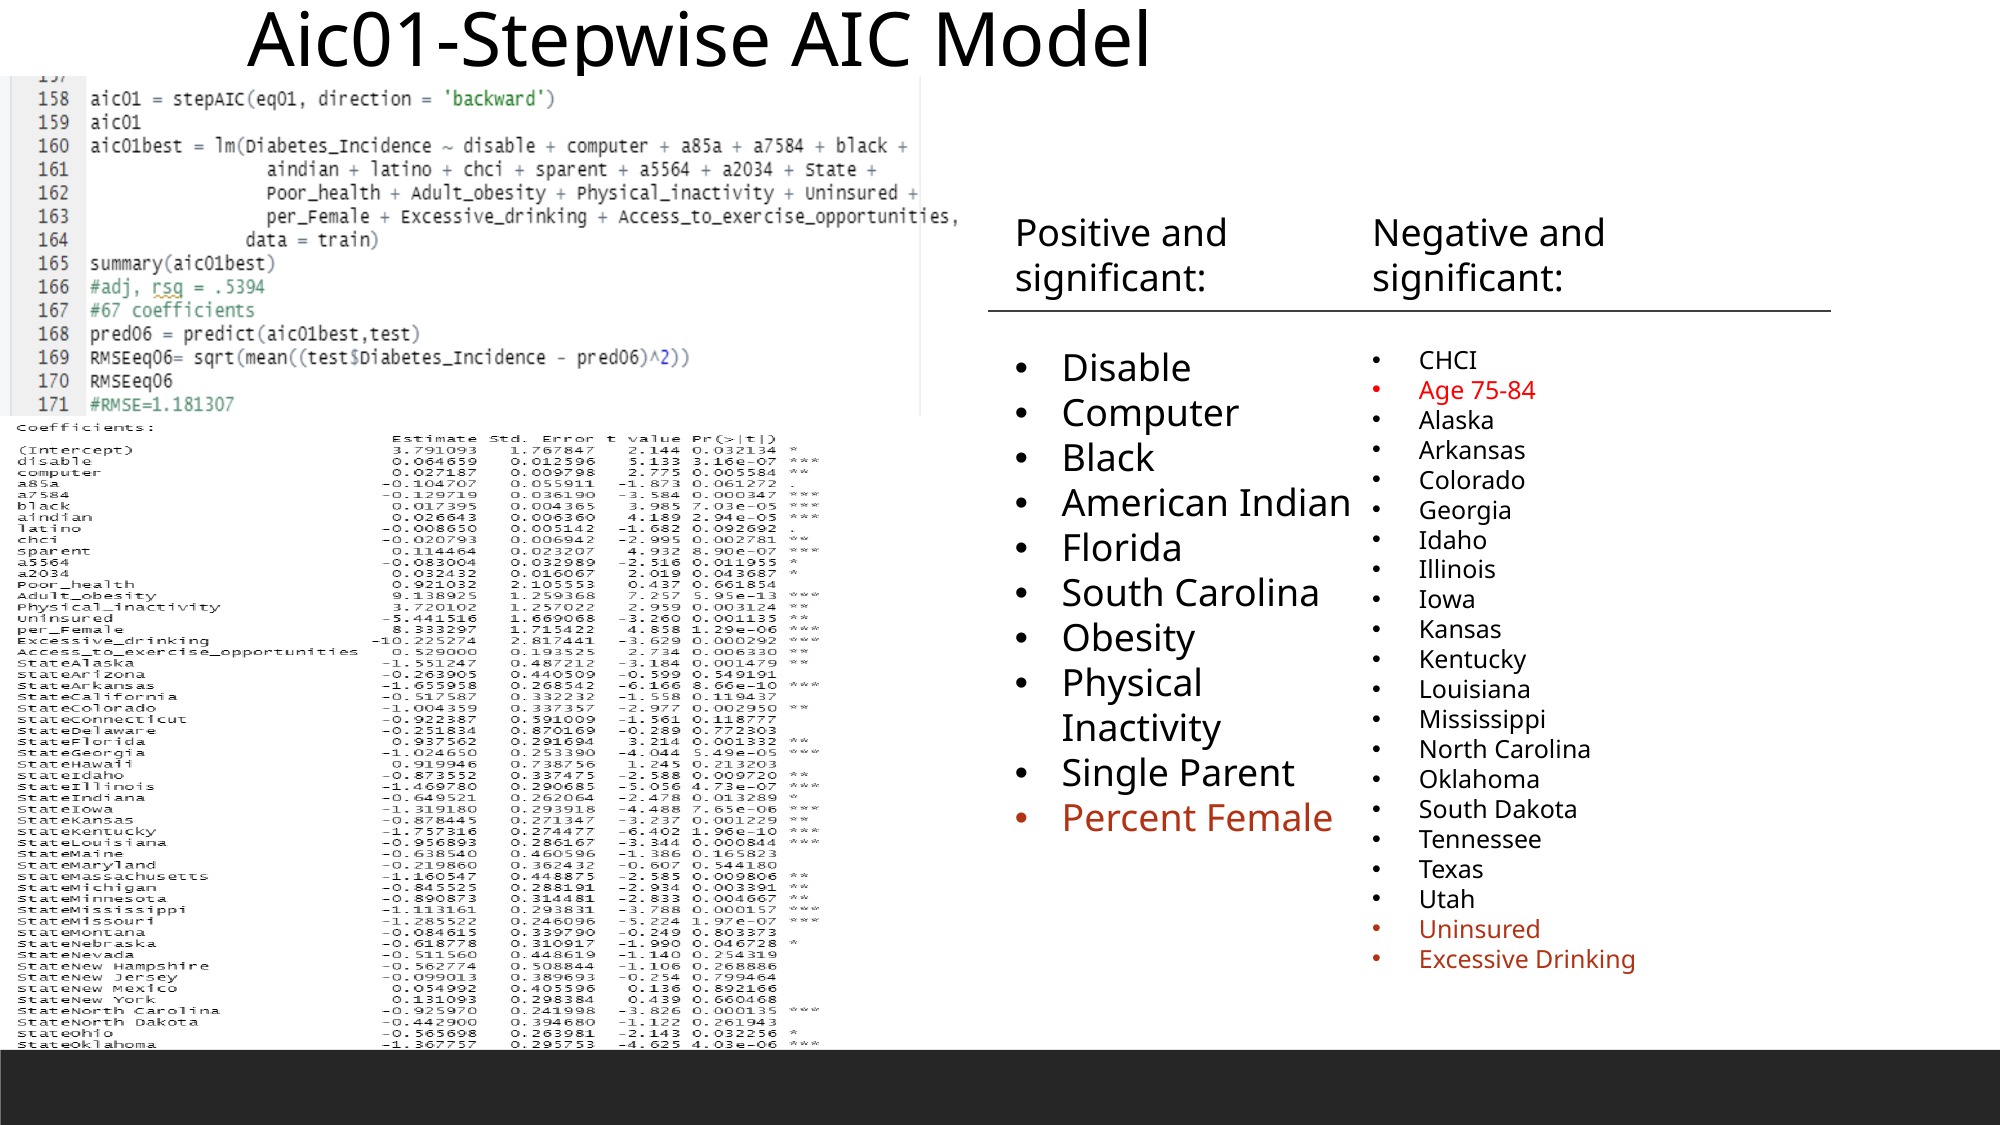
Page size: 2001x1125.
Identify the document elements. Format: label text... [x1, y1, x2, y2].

picture [0, 75, 989, 416]
picture [11, 418, 822, 1050]
text_box Aic01-Stepwise AIC Model [232, 0, 1978, 89]
text_box Positive and significant: Disable Computer Black American Indian Florida South Carolina Obesity Physical Inactivity Single Parent Percent Female [999, 202, 1373, 982]
text_box Negative and significant: CHCI Age 75-84 Alaska Arkansas Colorado Georgia Idaho Illinois Iowa Kansas Kentucky Louisiana Mississippi North Carolina Oklahoma South Dakota Tennessee Texas Utah Uninsured Excessive Drinking [1357, 202, 1731, 981]
